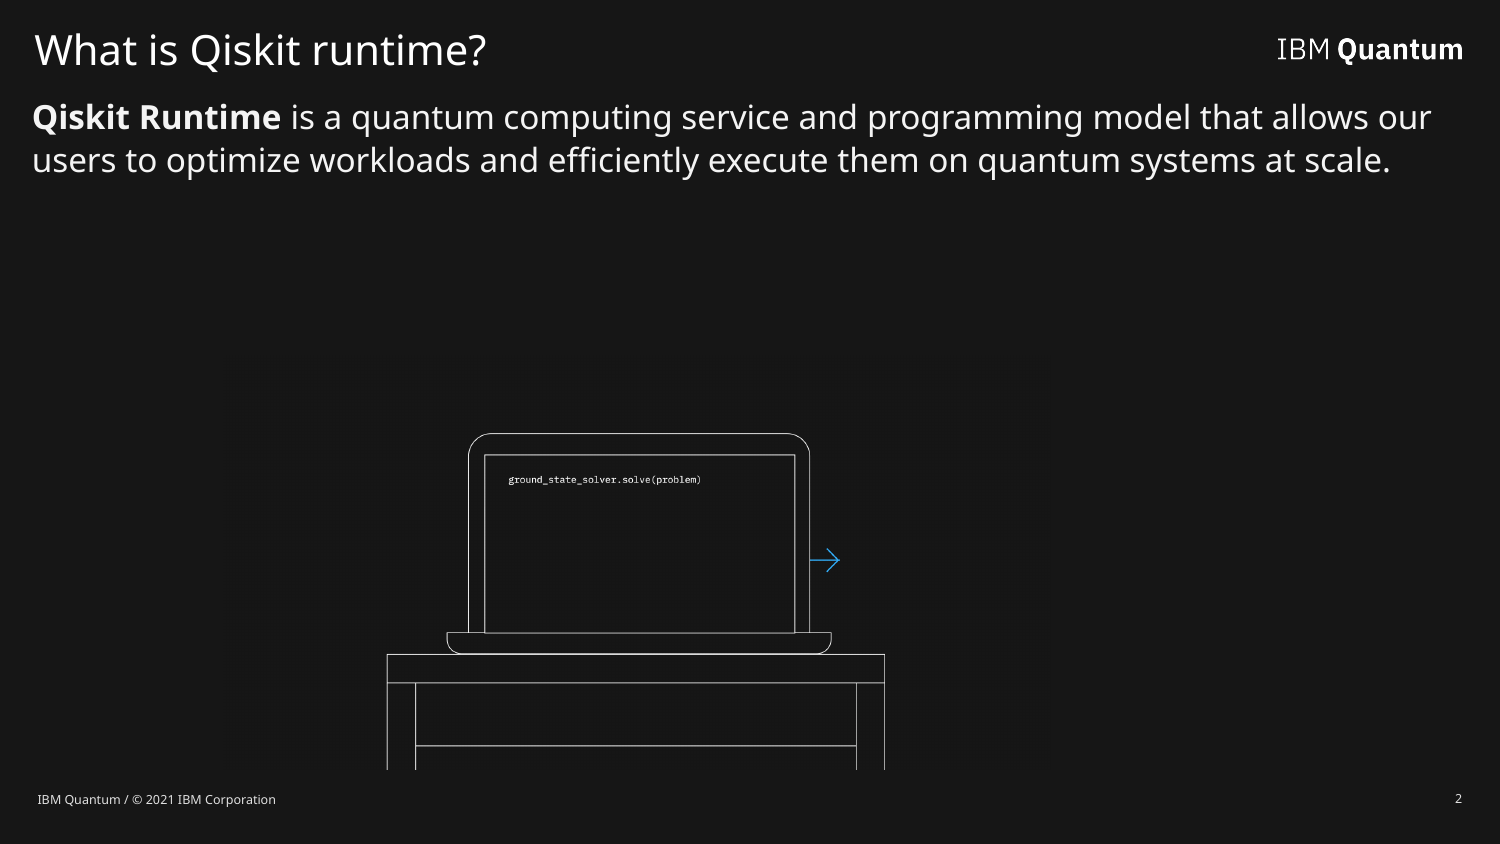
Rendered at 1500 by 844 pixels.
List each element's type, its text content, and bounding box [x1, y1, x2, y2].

slide_number 2 [1441, 788, 1463, 811]
picture [1278, 38, 1462, 65]
picture [223, 355, 1051, 770]
text_box What is Qiskit runtime? [34, 28, 1063, 84]
text_box Qiskit Runtime is a quantum computing service and programming model that allows our users to optimize workloads and efficiently execute them on quantum systems at scale. [17, 84, 1483, 187]
